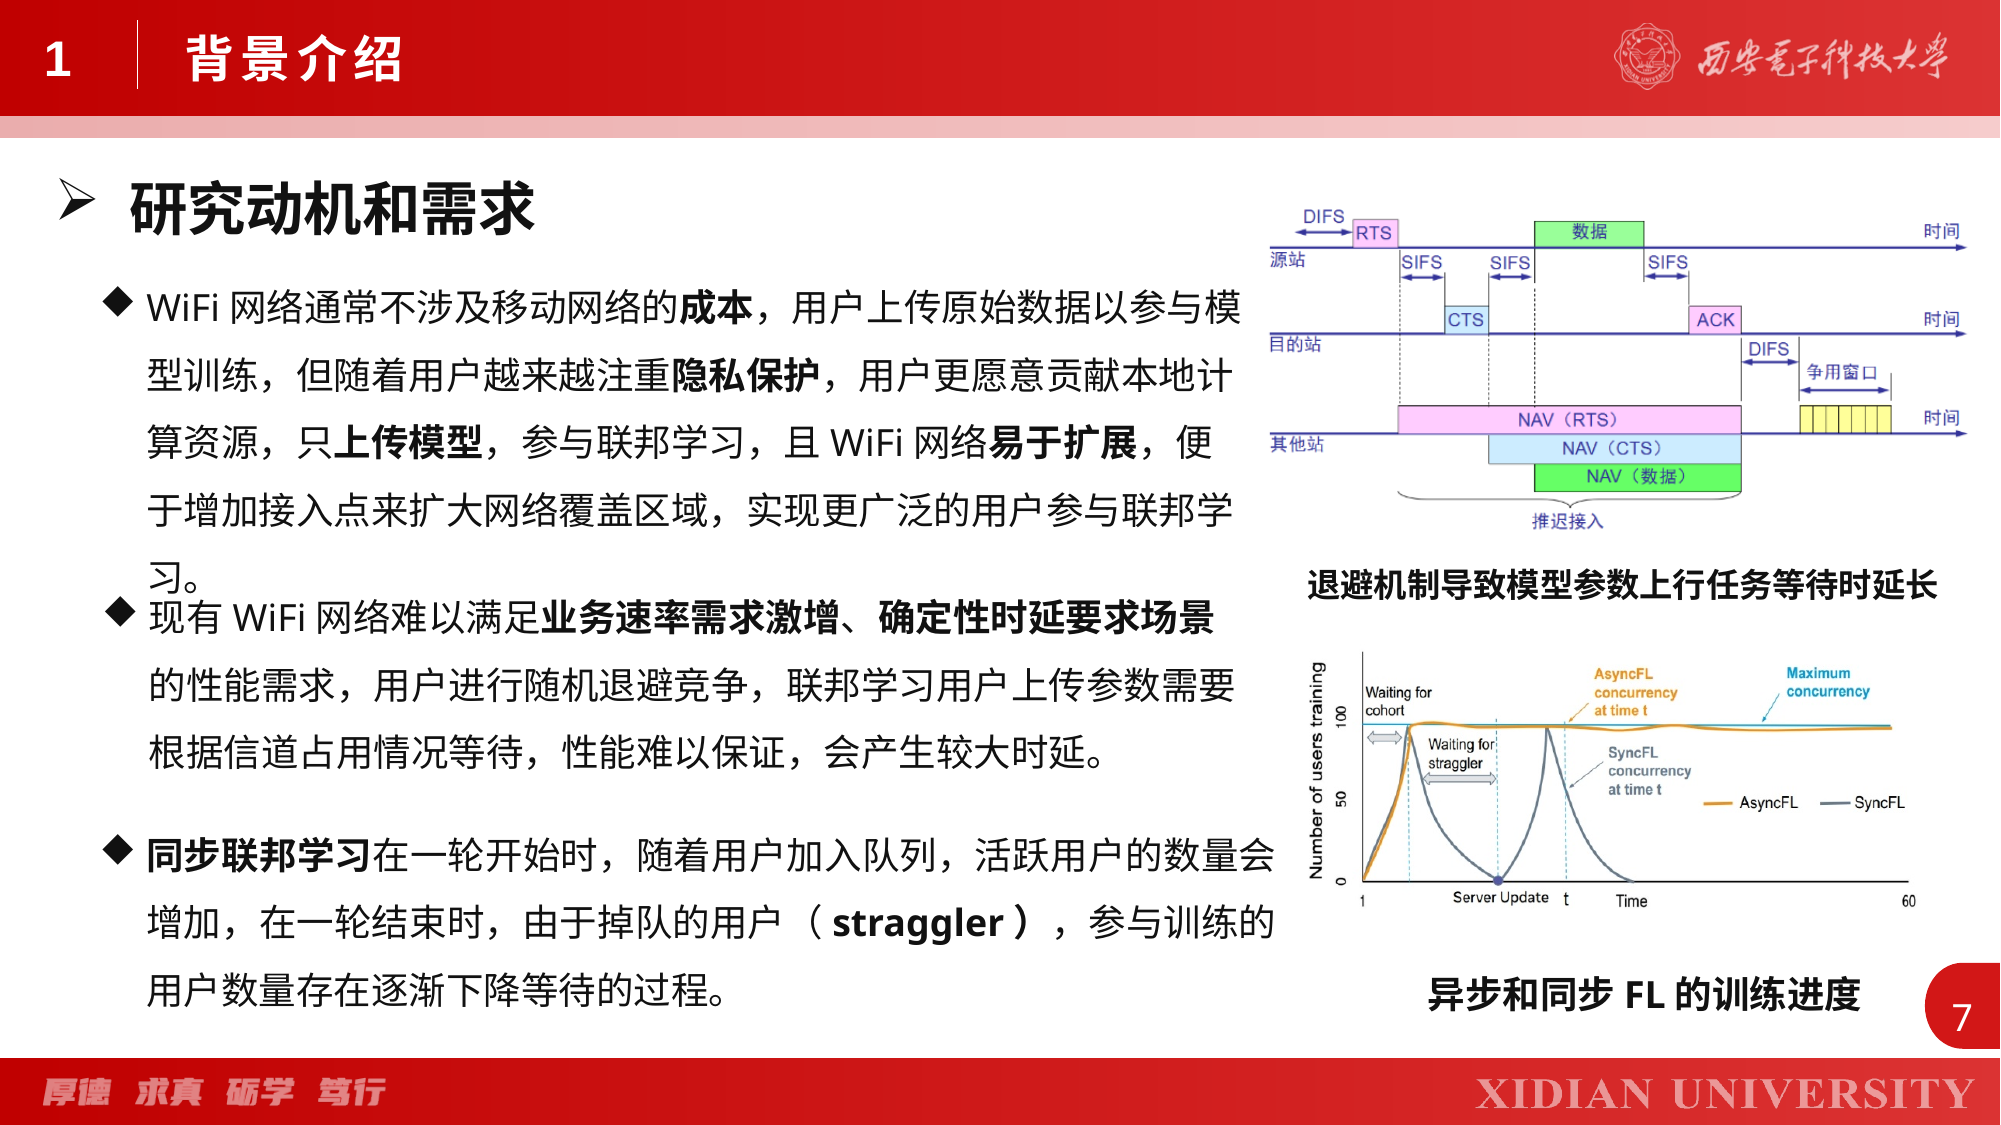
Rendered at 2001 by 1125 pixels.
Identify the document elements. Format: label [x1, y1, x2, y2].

text_box [21, 22, 1975, 1125]
picture [1266, 197, 1975, 536]
picture [1278, 610, 1948, 949]
text_box [0, 0, 2000, 1125]
